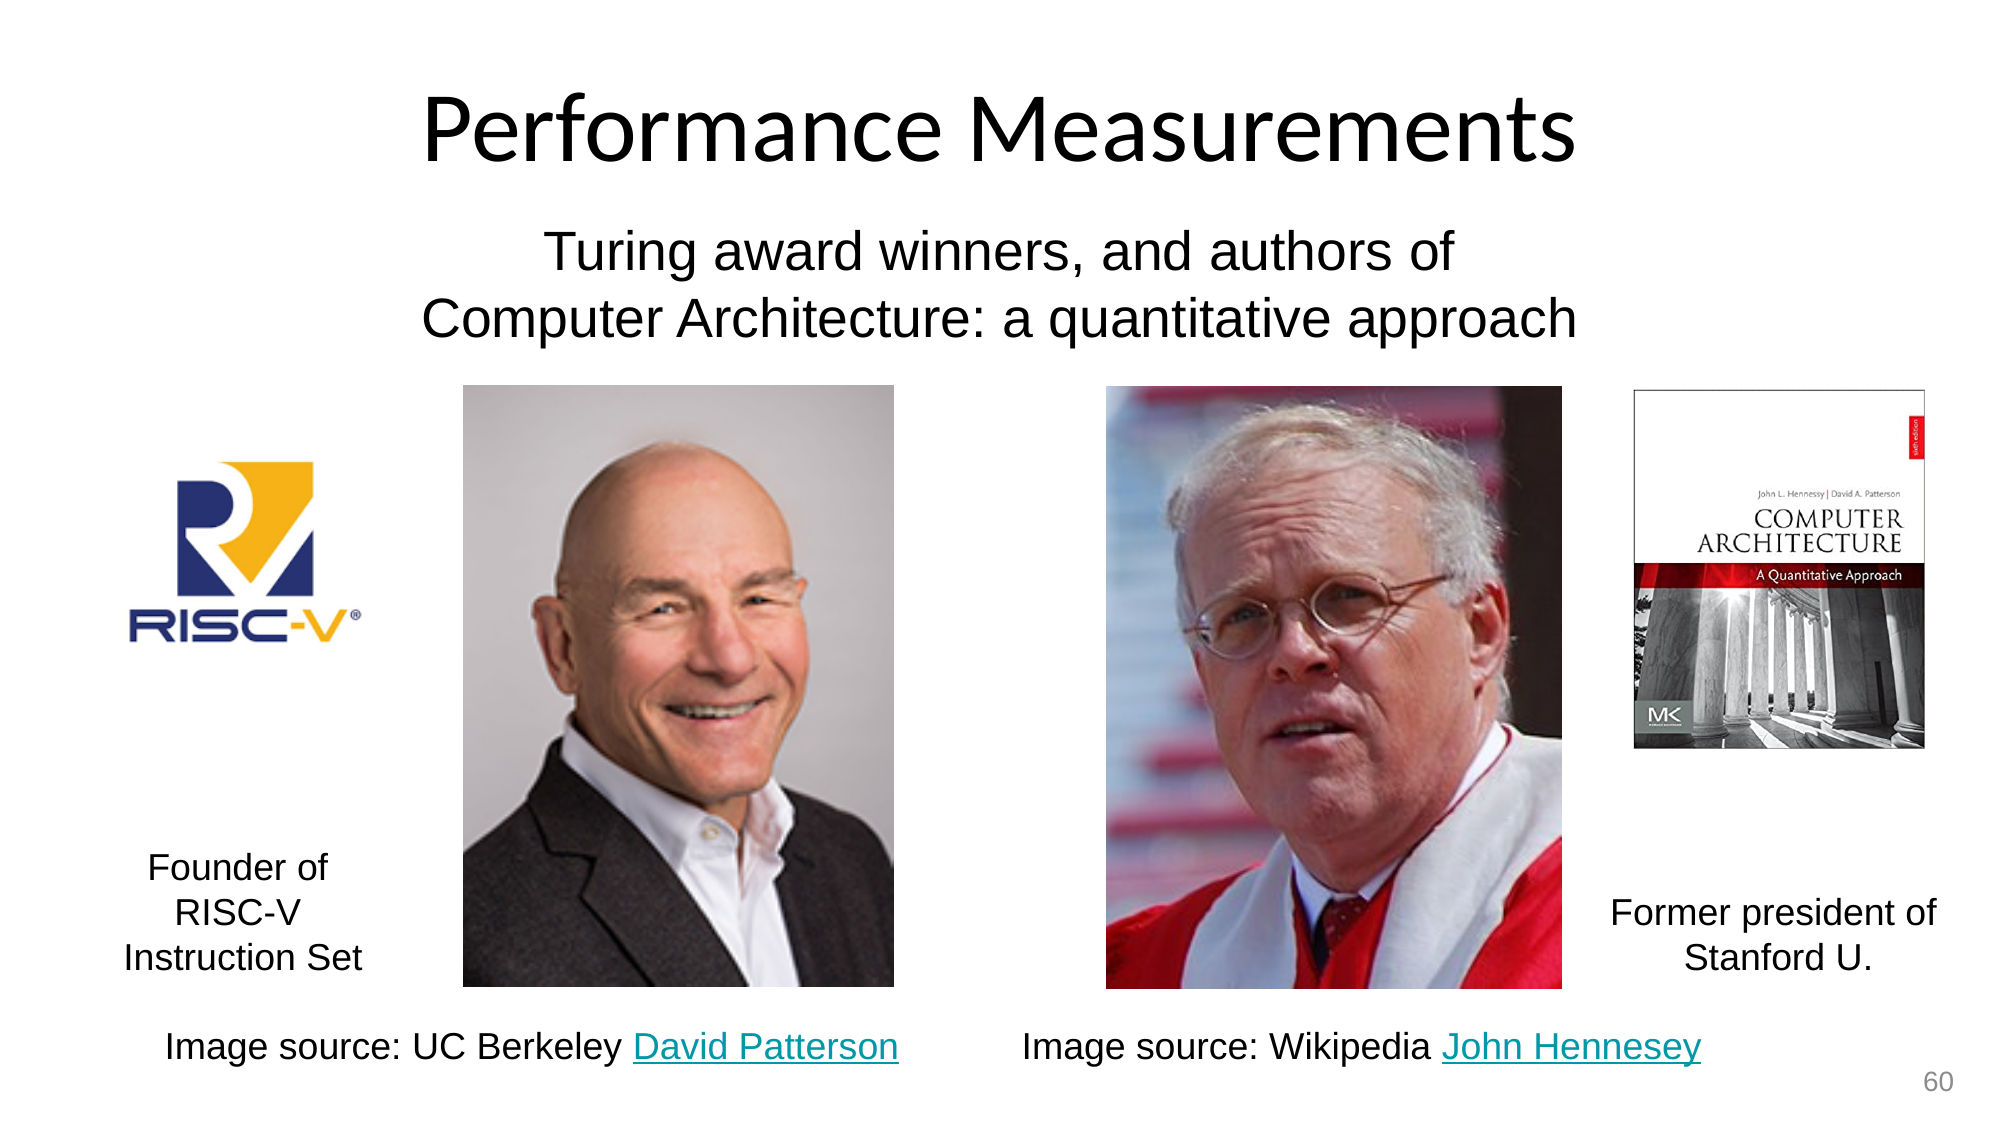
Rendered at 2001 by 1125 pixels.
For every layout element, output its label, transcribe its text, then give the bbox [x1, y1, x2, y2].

text_box Turing award winners, and authors of Computer Architecture: a quantitative approach [406, 207, 1594, 356]
picture [463, 385, 894, 988]
picture [1632, 388, 1925, 749]
slide_number 60 [1894, 1050, 1970, 1110]
text_box Image source: UC Berkeley David Patterson [149, 1015, 915, 1075]
text_box Image source: Wikipedia John Hennesey [1006, 1015, 1717, 1075]
picture [94, 413, 393, 712]
text_box Former president of Stanford U. [1595, 880, 1963, 986]
text_box Founder of RISC-V Instruction Set [108, 835, 378, 986]
picture [1106, 386, 1562, 989]
text_box Performance Measurements [406, 53, 1594, 189]
